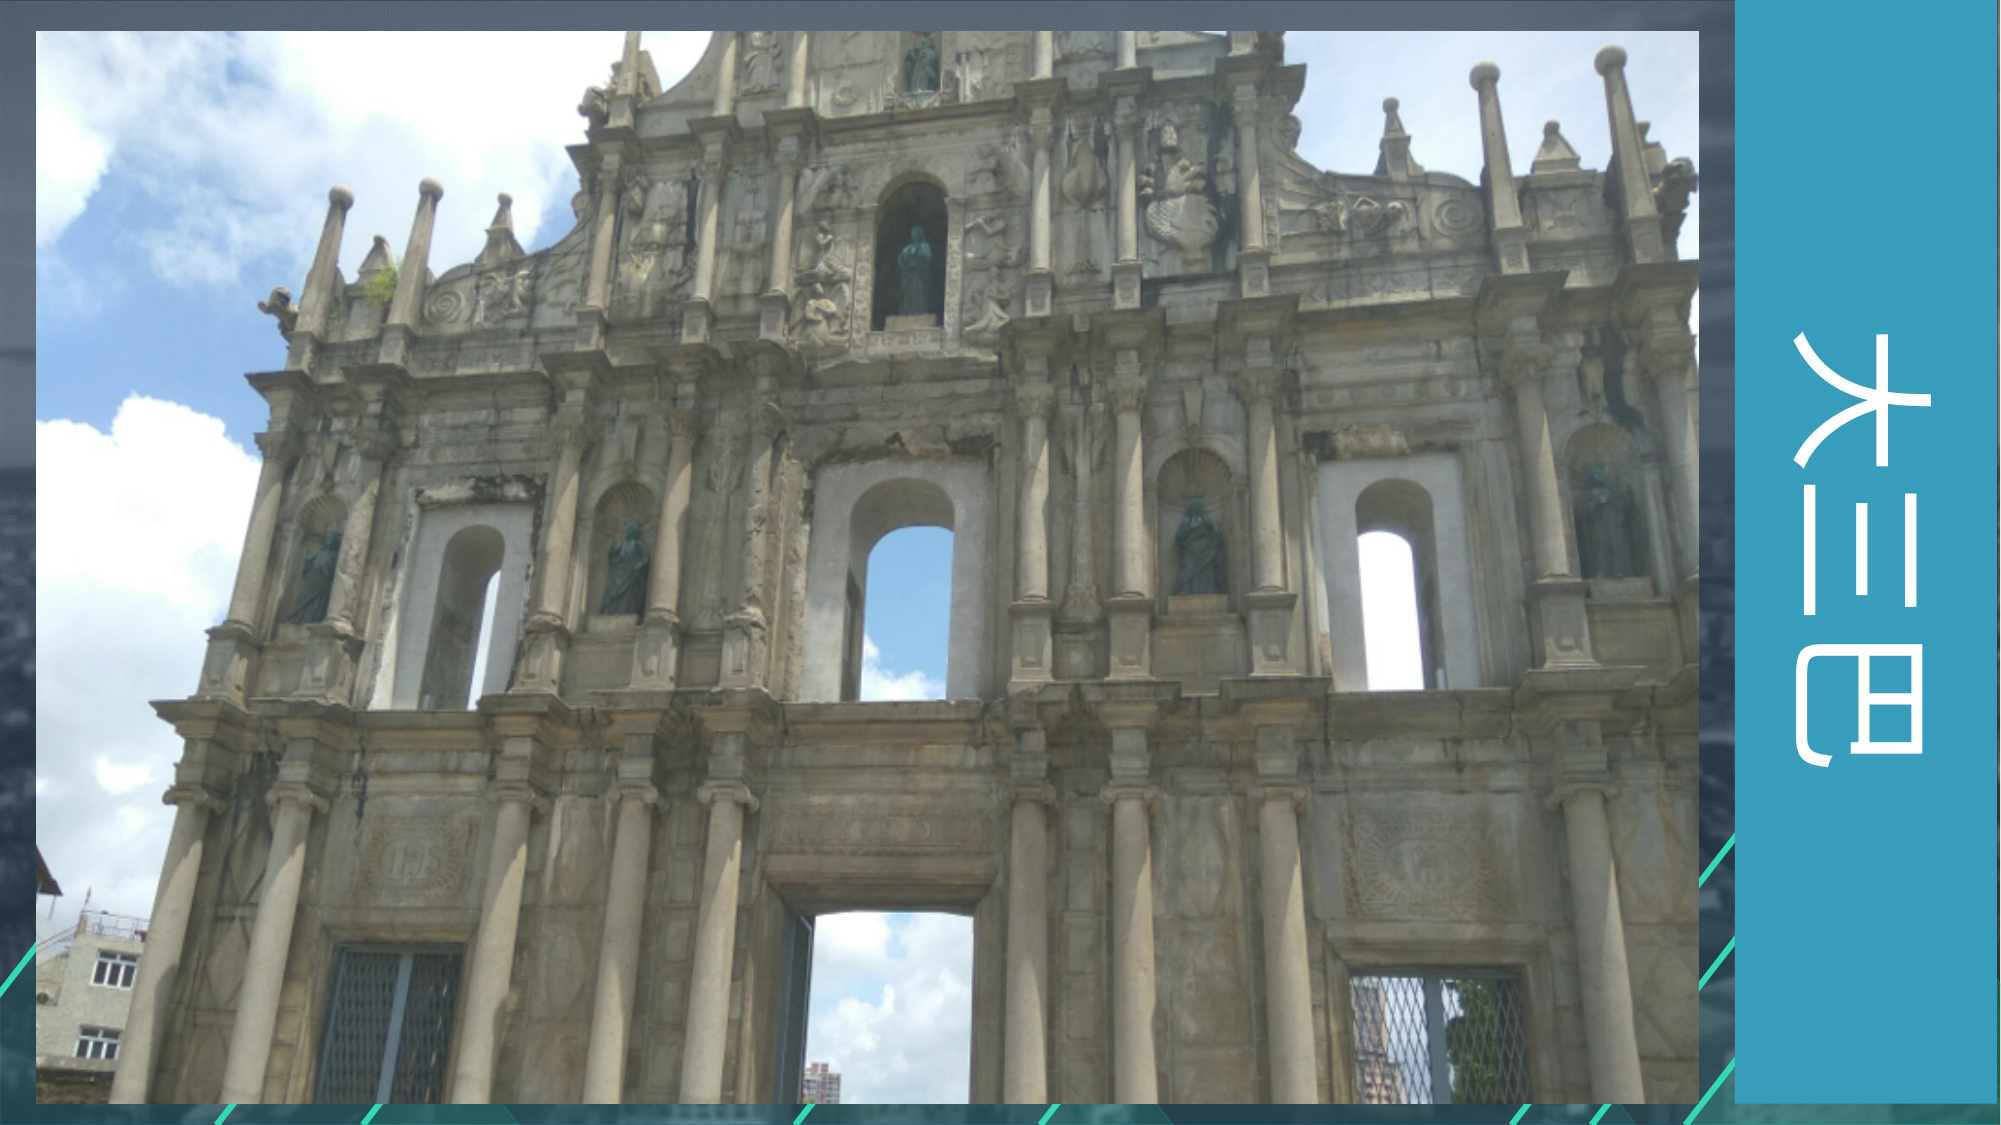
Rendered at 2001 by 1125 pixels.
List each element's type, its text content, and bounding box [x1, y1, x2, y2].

text_box 大三巴 [1734, 0, 1998, 1105]
picture [0, 1, 1734, 1104]
